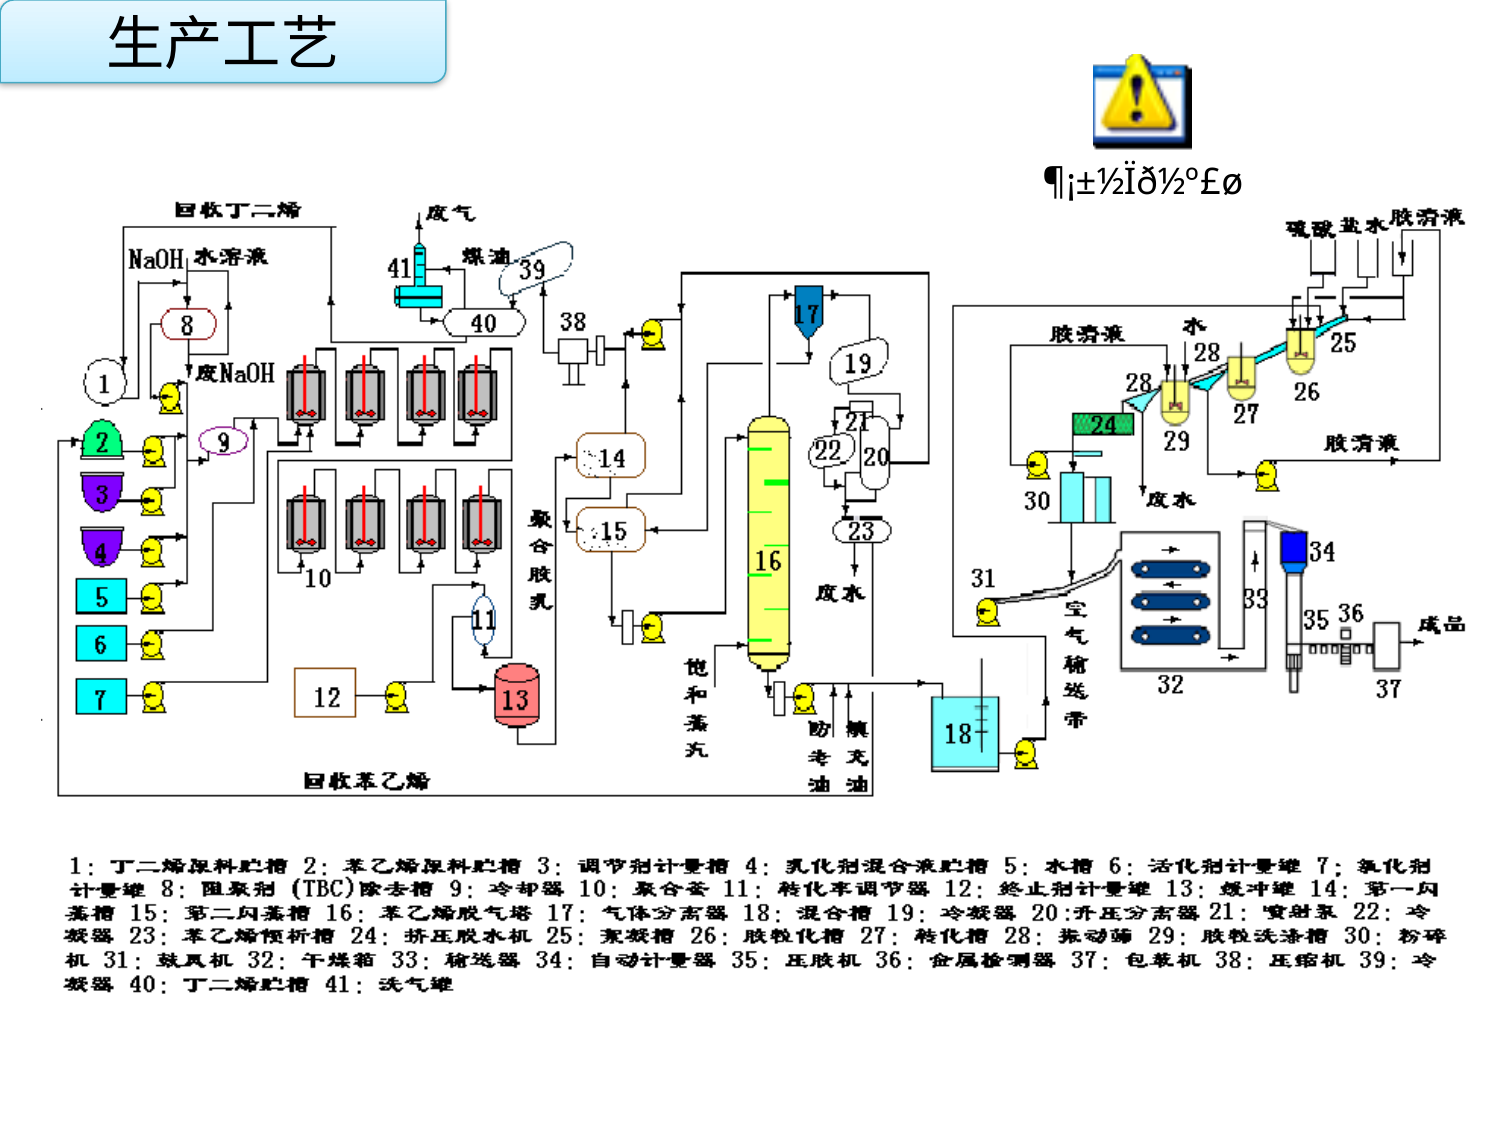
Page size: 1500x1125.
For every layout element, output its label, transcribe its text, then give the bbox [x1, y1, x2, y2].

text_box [938, 53, 1347, 223]
text_box 生产工艺 [0, 0, 447, 84]
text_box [41, 136, 1497, 1047]
